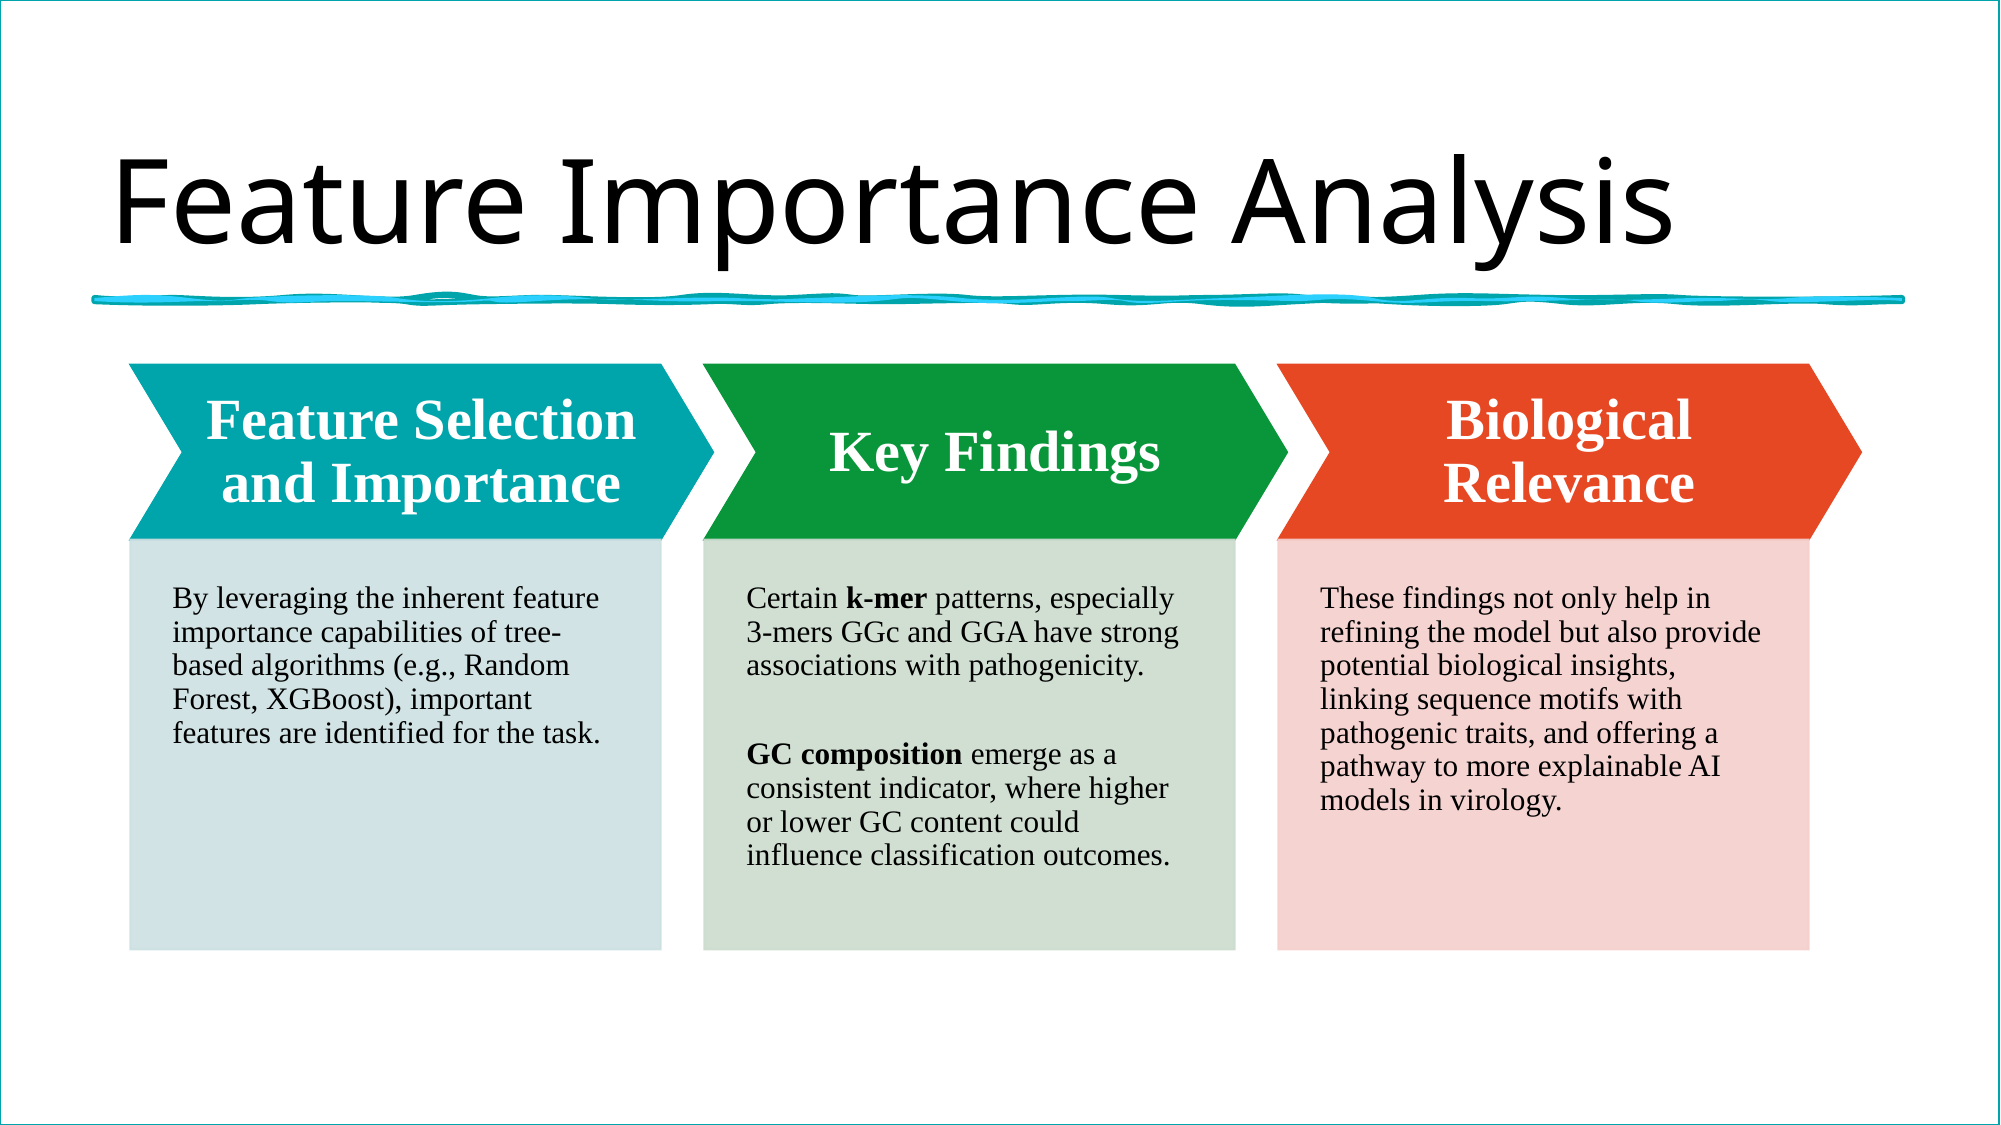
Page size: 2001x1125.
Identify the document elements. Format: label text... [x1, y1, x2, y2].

text_box [93, 293, 1904, 304]
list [129, 300, 1863, 1014]
title Feature Importance Analysis [94, 39, 1902, 275]
text_box [0, 0, 2000, 1125]
